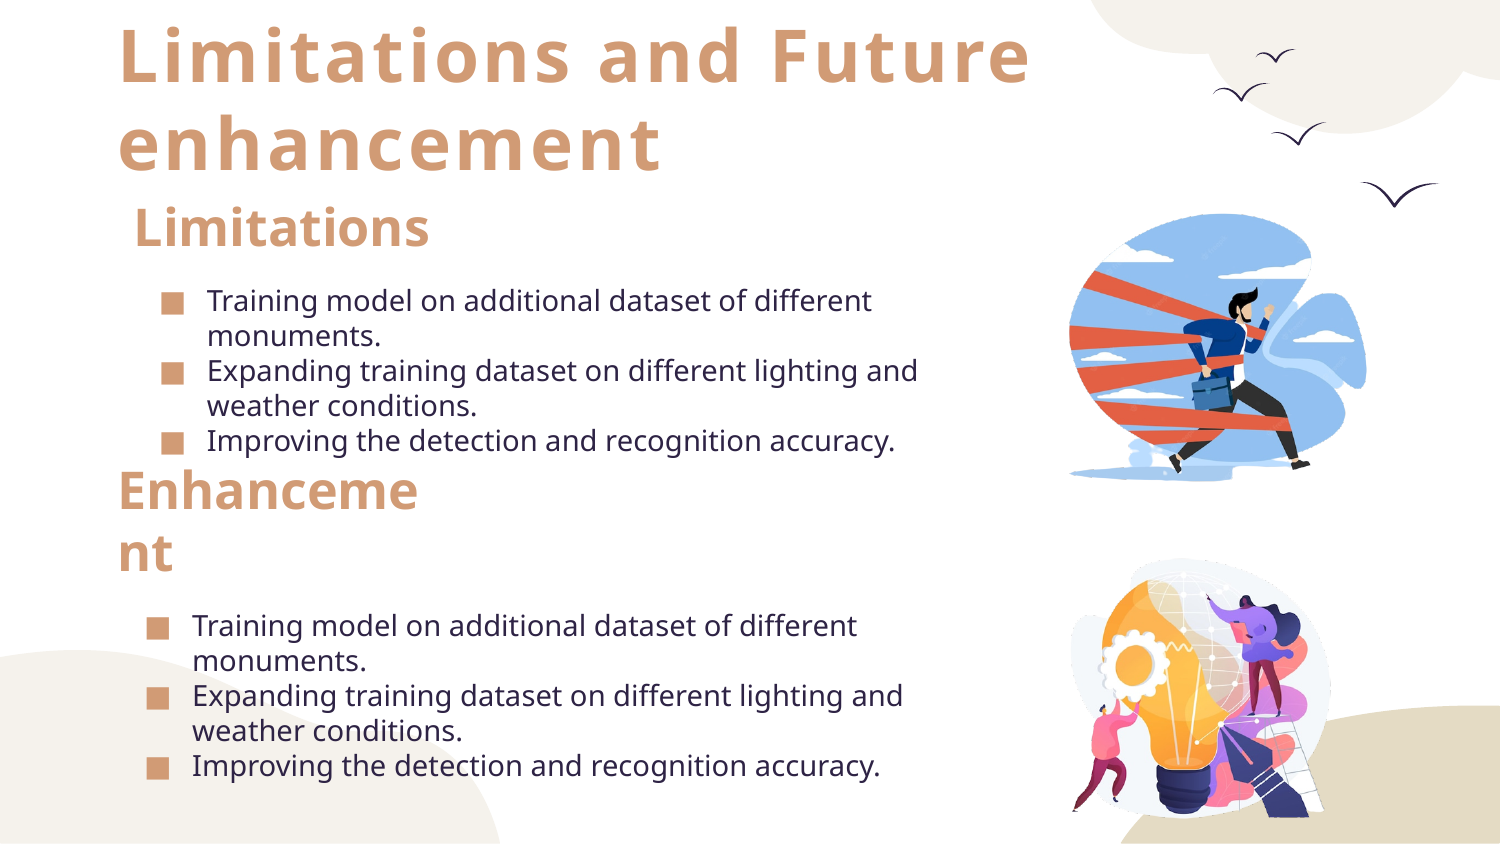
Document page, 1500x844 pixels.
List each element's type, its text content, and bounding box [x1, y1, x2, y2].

title Limitations [118, 184, 502, 267]
picture [1029, 516, 1373, 844]
title Limitations and Future enhancement [101, 50, 1353, 145]
text_box Training model on additional dataset of different monuments. Expanding training dataset on different lighting and weather conditions. Improving the detection and recognition accuracy. [116, 267, 1030, 434]
subtitle Training model on additional dataset of different monuments. Expanding training dataset on different lighting and weather conditions. Improving the detection and recognition accuracy. [101, 592, 958, 760]
picture [1051, 181, 1384, 513]
title Enhancement [101, 510, 466, 598]
